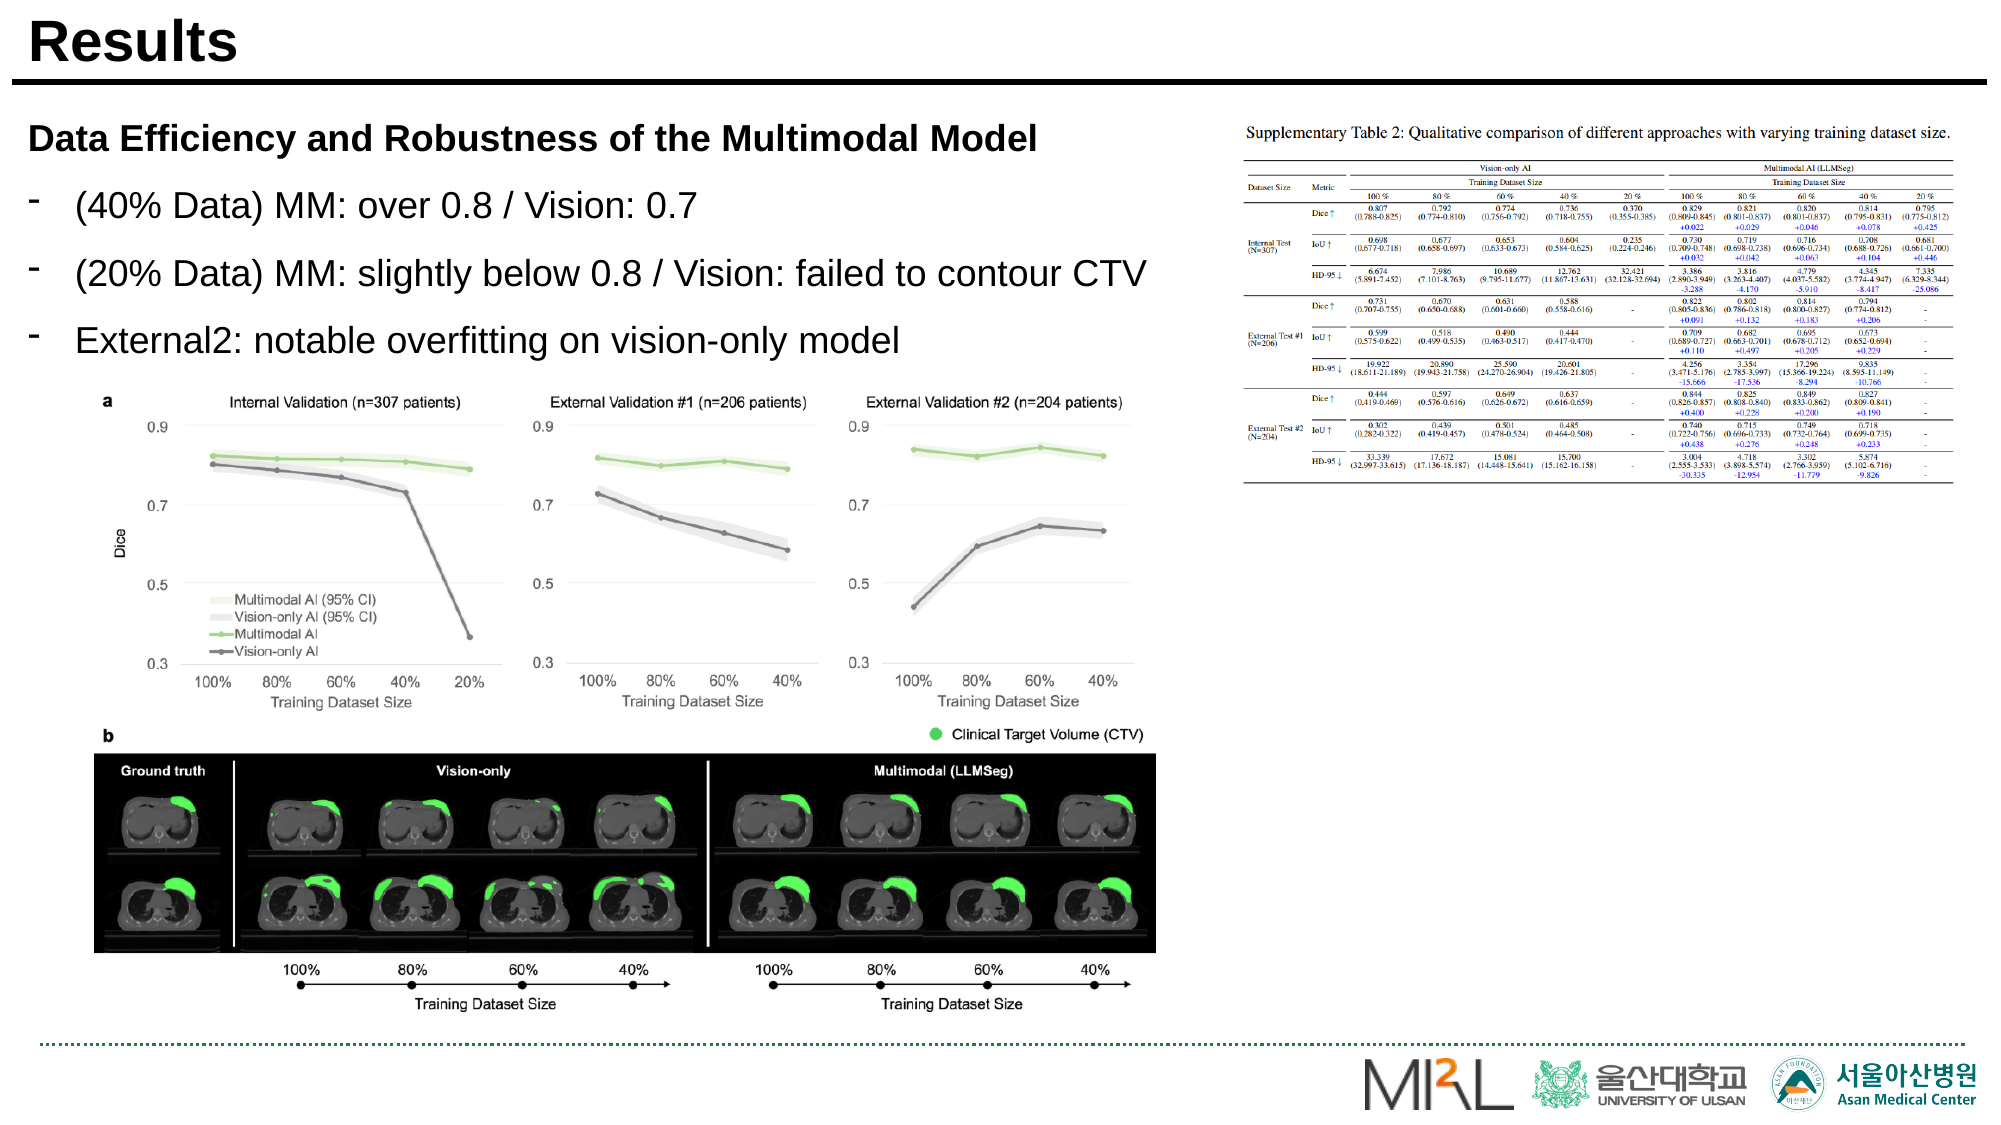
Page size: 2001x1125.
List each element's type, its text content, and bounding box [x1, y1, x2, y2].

text_box Data Efficiency and Robustness of the Multimodal Model (40% Data) MM: over 0.8 / Vision: 0.7 (20% Data) MM: slightly below 0.8 / Vision: failed to contour CTV External2: notable overfitting on vision-only model [13, 84, 1985, 1045]
picture [1240, 120, 1967, 490]
picture [1764, 1052, 1986, 1115]
picture [1364, 1057, 1515, 1110]
picture [89, 377, 1165, 1023]
text_box Results [13, 1, 1985, 84]
picture [1528, 1057, 1749, 1110]
